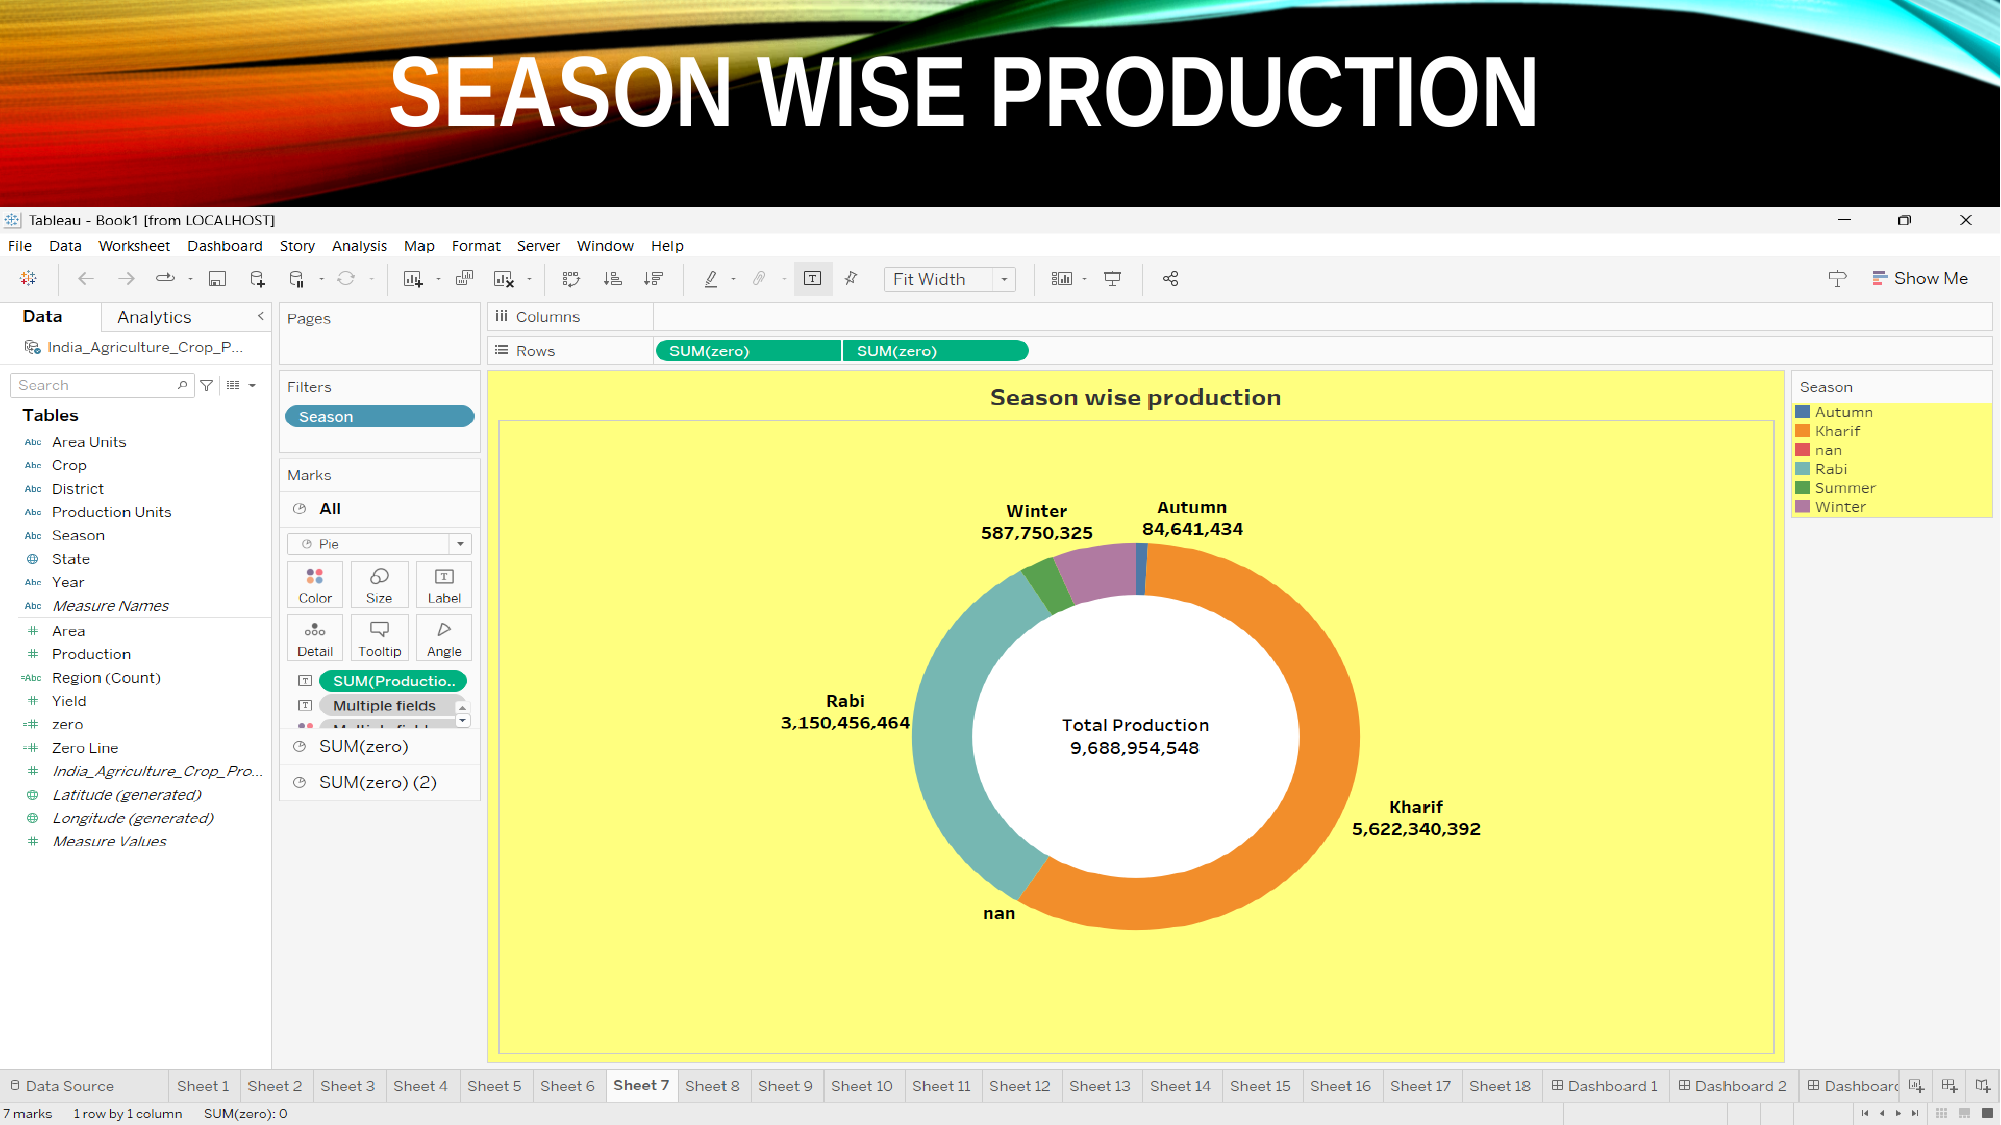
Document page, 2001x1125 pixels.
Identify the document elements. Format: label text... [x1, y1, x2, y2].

title SEASON WISE PRODUCTION [112, 0, 1818, 189]
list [0, 207, 2000, 1125]
picture [0, 0, 2000, 207]
